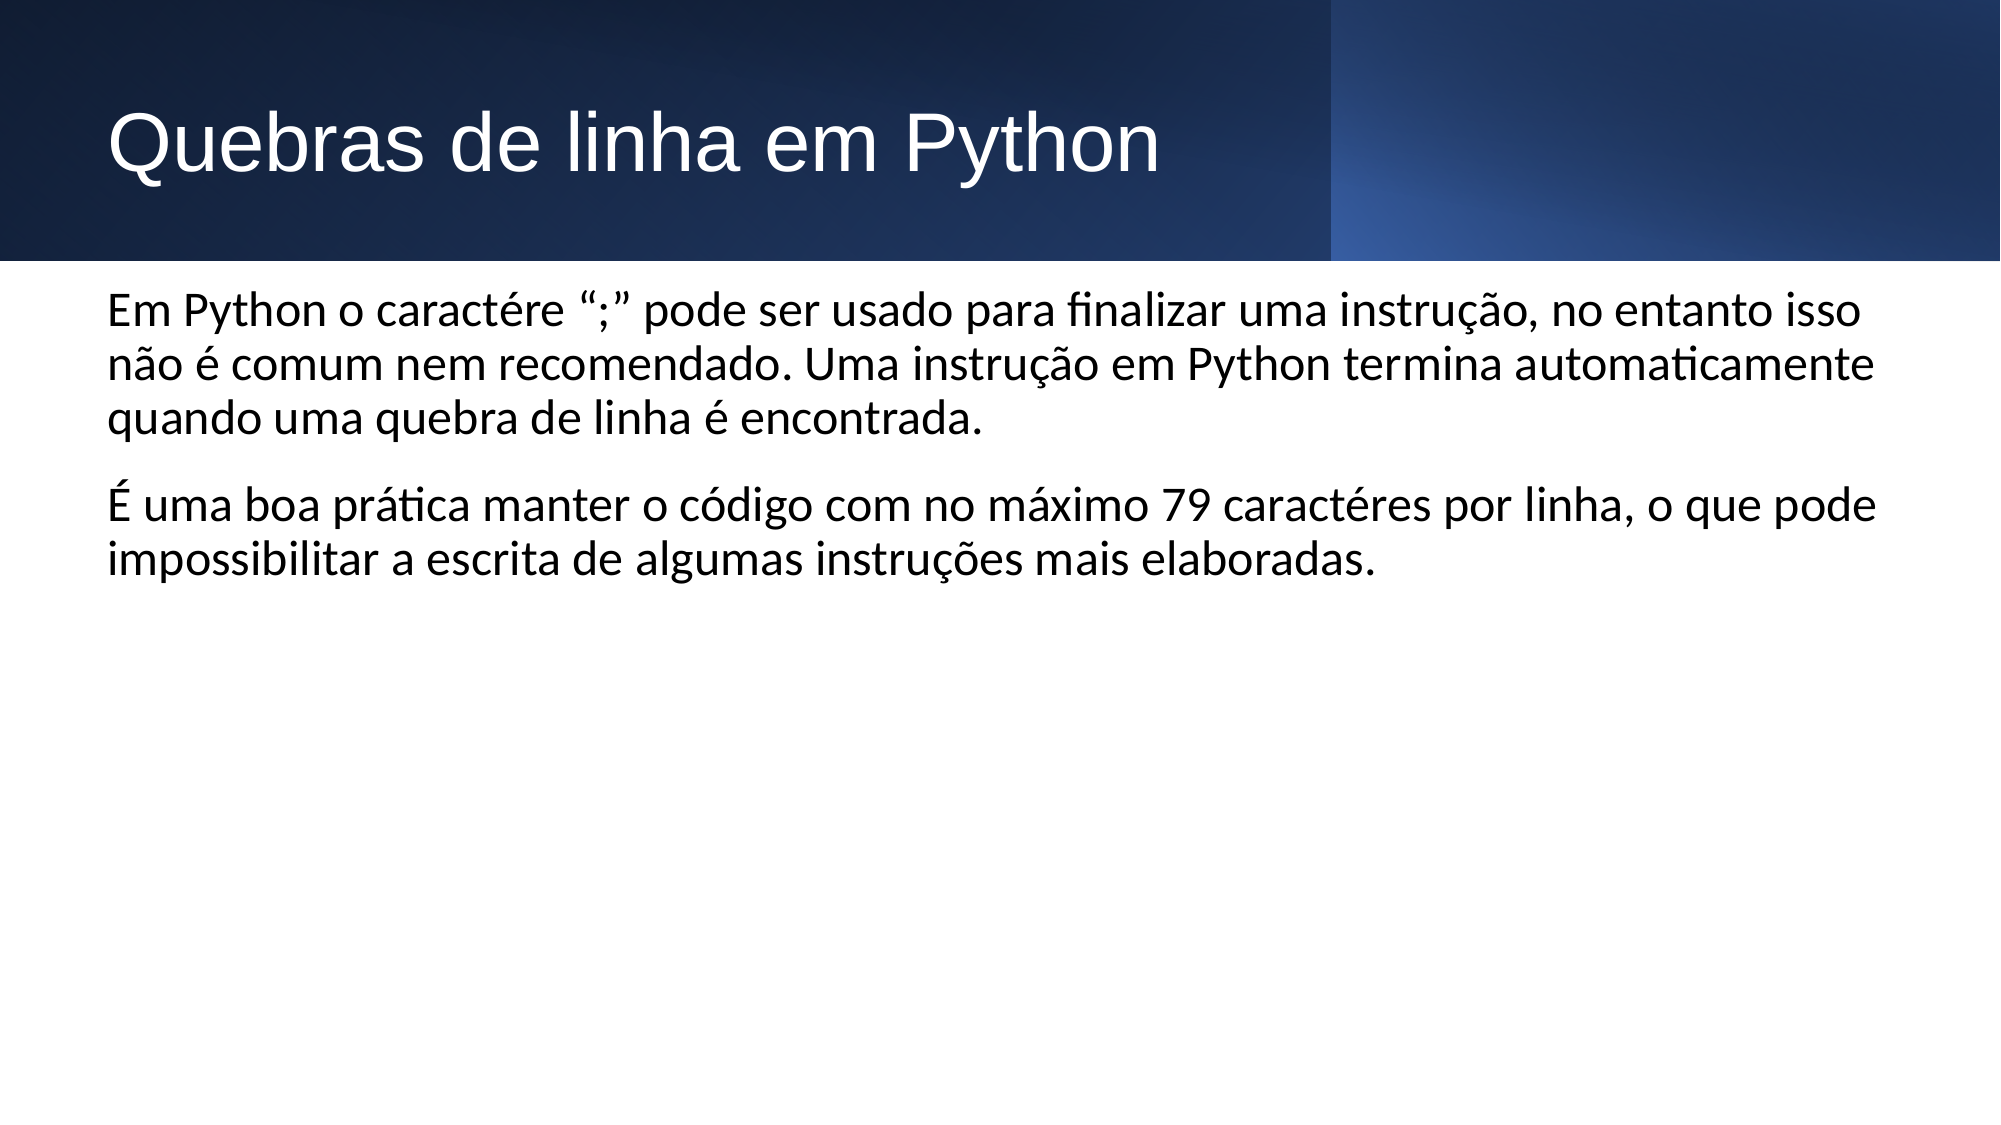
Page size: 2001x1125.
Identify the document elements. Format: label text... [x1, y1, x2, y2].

title Quebras de linha em Python [92, 35, 1925, 254]
list Em Python o caractére “;” pode ser usado para finalizar uma instrução, no entanto isso não é comum nem recomendado. Uma instrução em Python termina automaticamente quando uma quebra de linha é encontrada. É uma boa prática manter o código com no máximo 79 caractéres por linha, o que pode impossibilitar a escrita de algumas instruções mais elaboradas. [92, 275, 1925, 1014]
